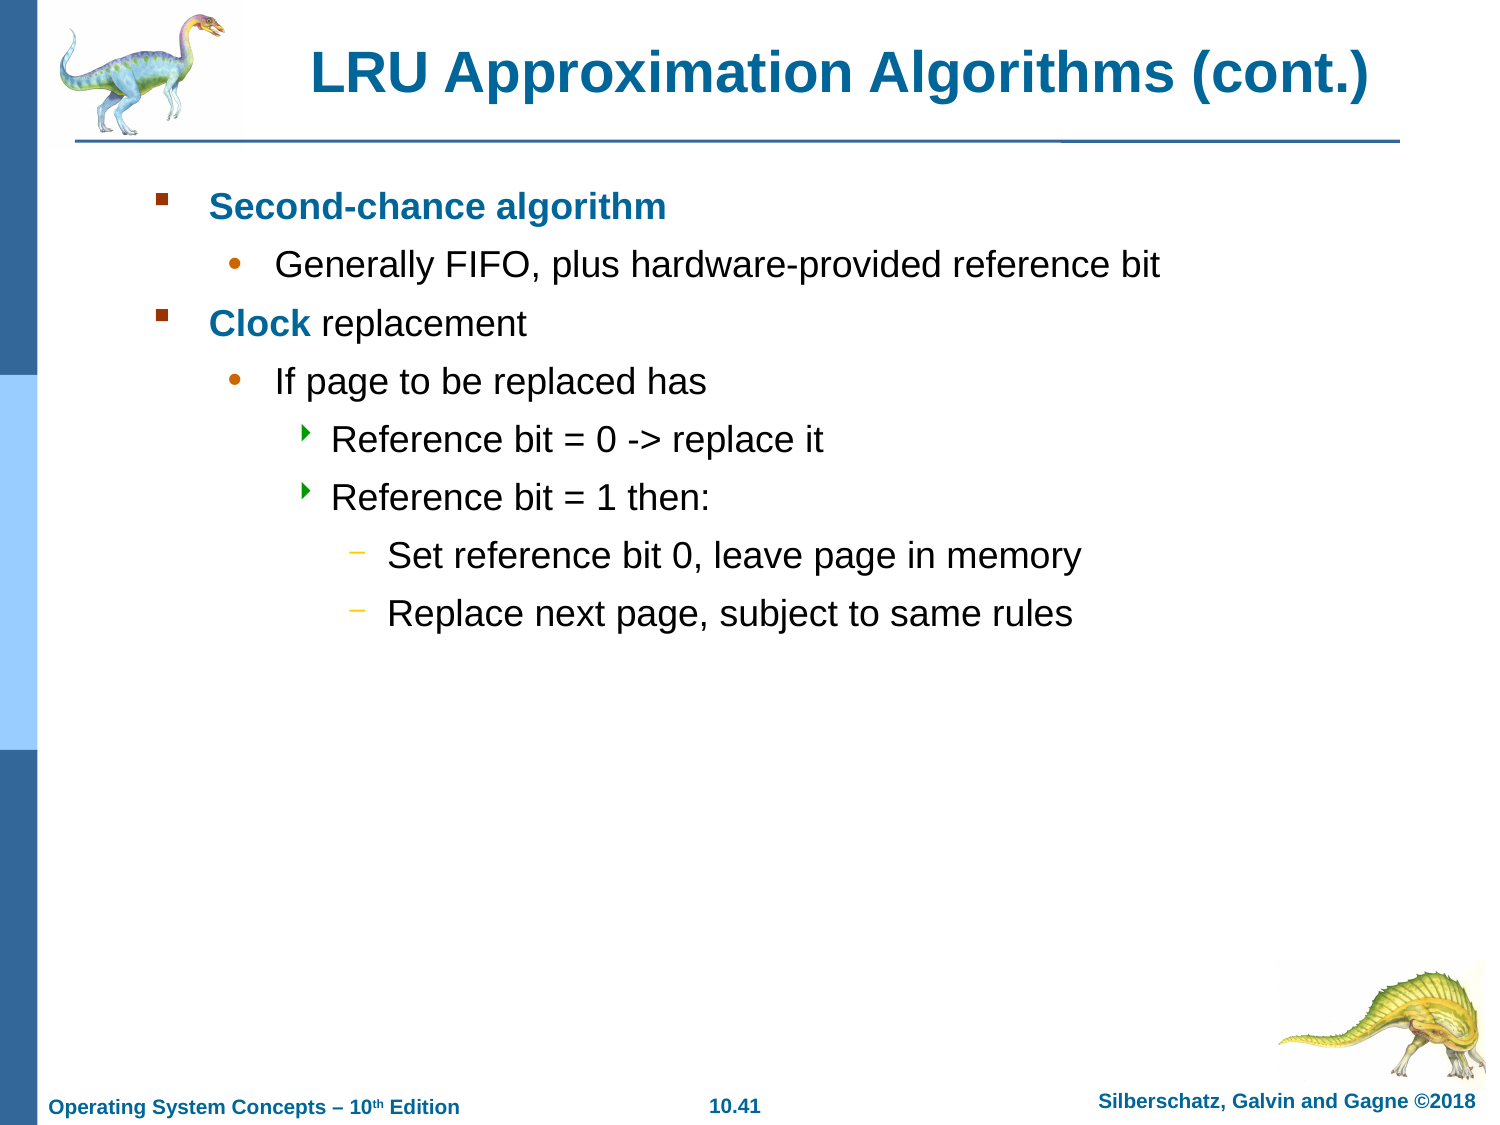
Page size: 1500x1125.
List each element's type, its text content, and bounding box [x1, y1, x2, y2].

picture [1275, 959, 1486, 1090]
title LRU Approximation Algorithms (cont.) [202, 17, 1478, 112]
list Second-chance algorithm Generally FIFO, plus hardware-provided reference bit Clock replacement If page to be replaced has Reference bit = 0 -> replace it Reference bit = 1 then: Set reference bit 0, leave page in memory Replace next page, subject to same rules [137, 174, 1396, 1019]
picture [46, 0, 243, 149]
